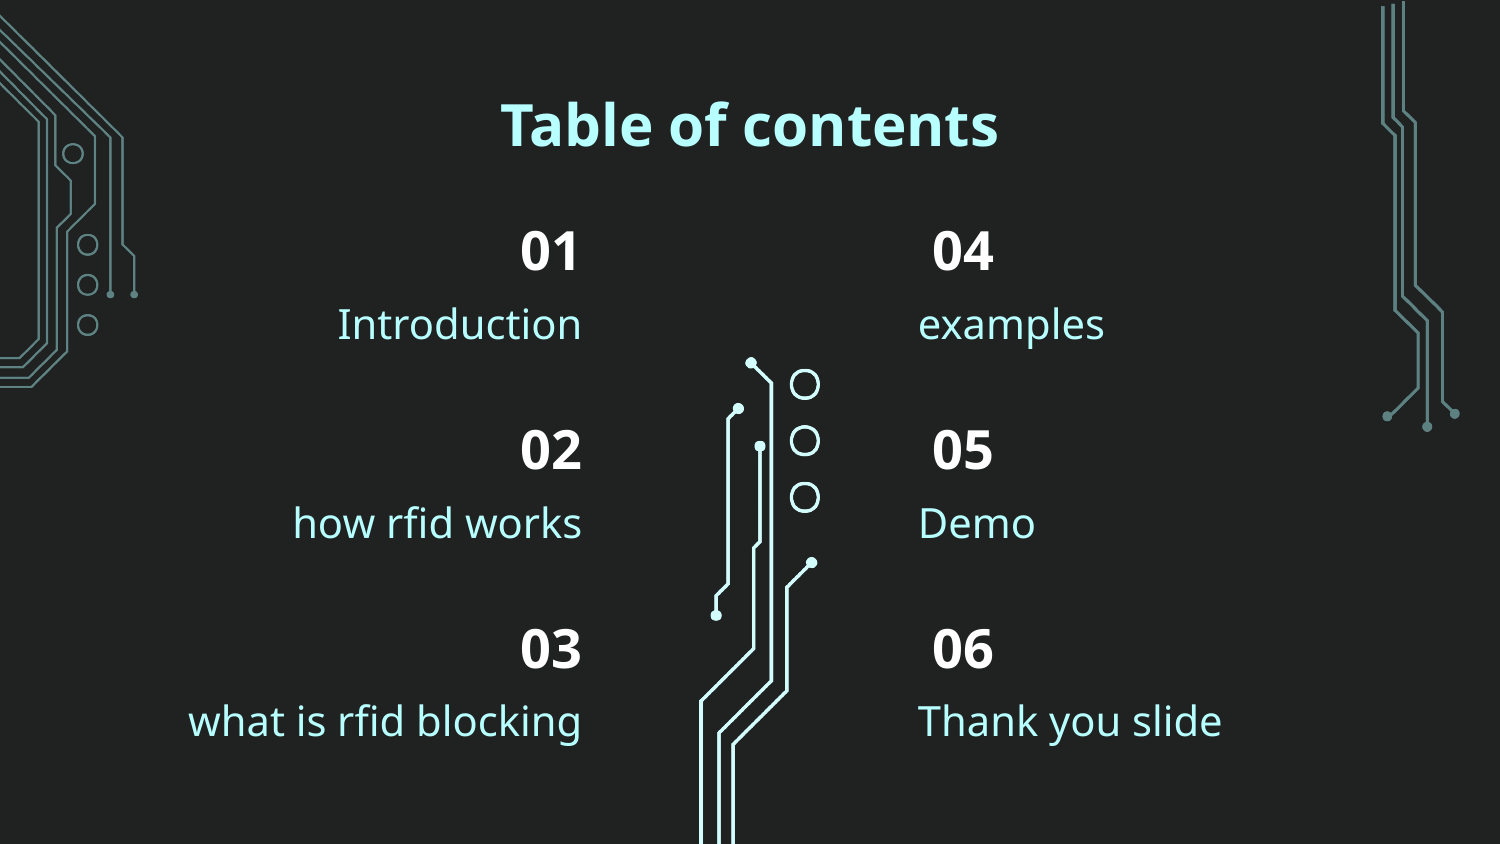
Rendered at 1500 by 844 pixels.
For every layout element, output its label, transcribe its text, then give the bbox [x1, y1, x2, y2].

picture [698, 357, 820, 844]
subtitle Demo [902, 481, 1383, 557]
subtitle how rfid works [118, 481, 598, 557]
subtitle what is rfid blocking [20, 680, 598, 756]
title 05 [902, 411, 1024, 481]
subtitle Thank you slide [902, 680, 1383, 756]
title 01 [477, 211, 598, 282]
picture [0, 0, 138, 388]
title 04 [902, 211, 1024, 282]
picture [1381, 0, 1460, 432]
subtitle examples [902, 282, 1383, 358]
title Table of contents [118, 72, 1382, 167]
title 02 [477, 411, 598, 481]
title 06 [902, 610, 1024, 680]
title 03 [477, 610, 598, 680]
subtitle Introduction [118, 282, 598, 358]
